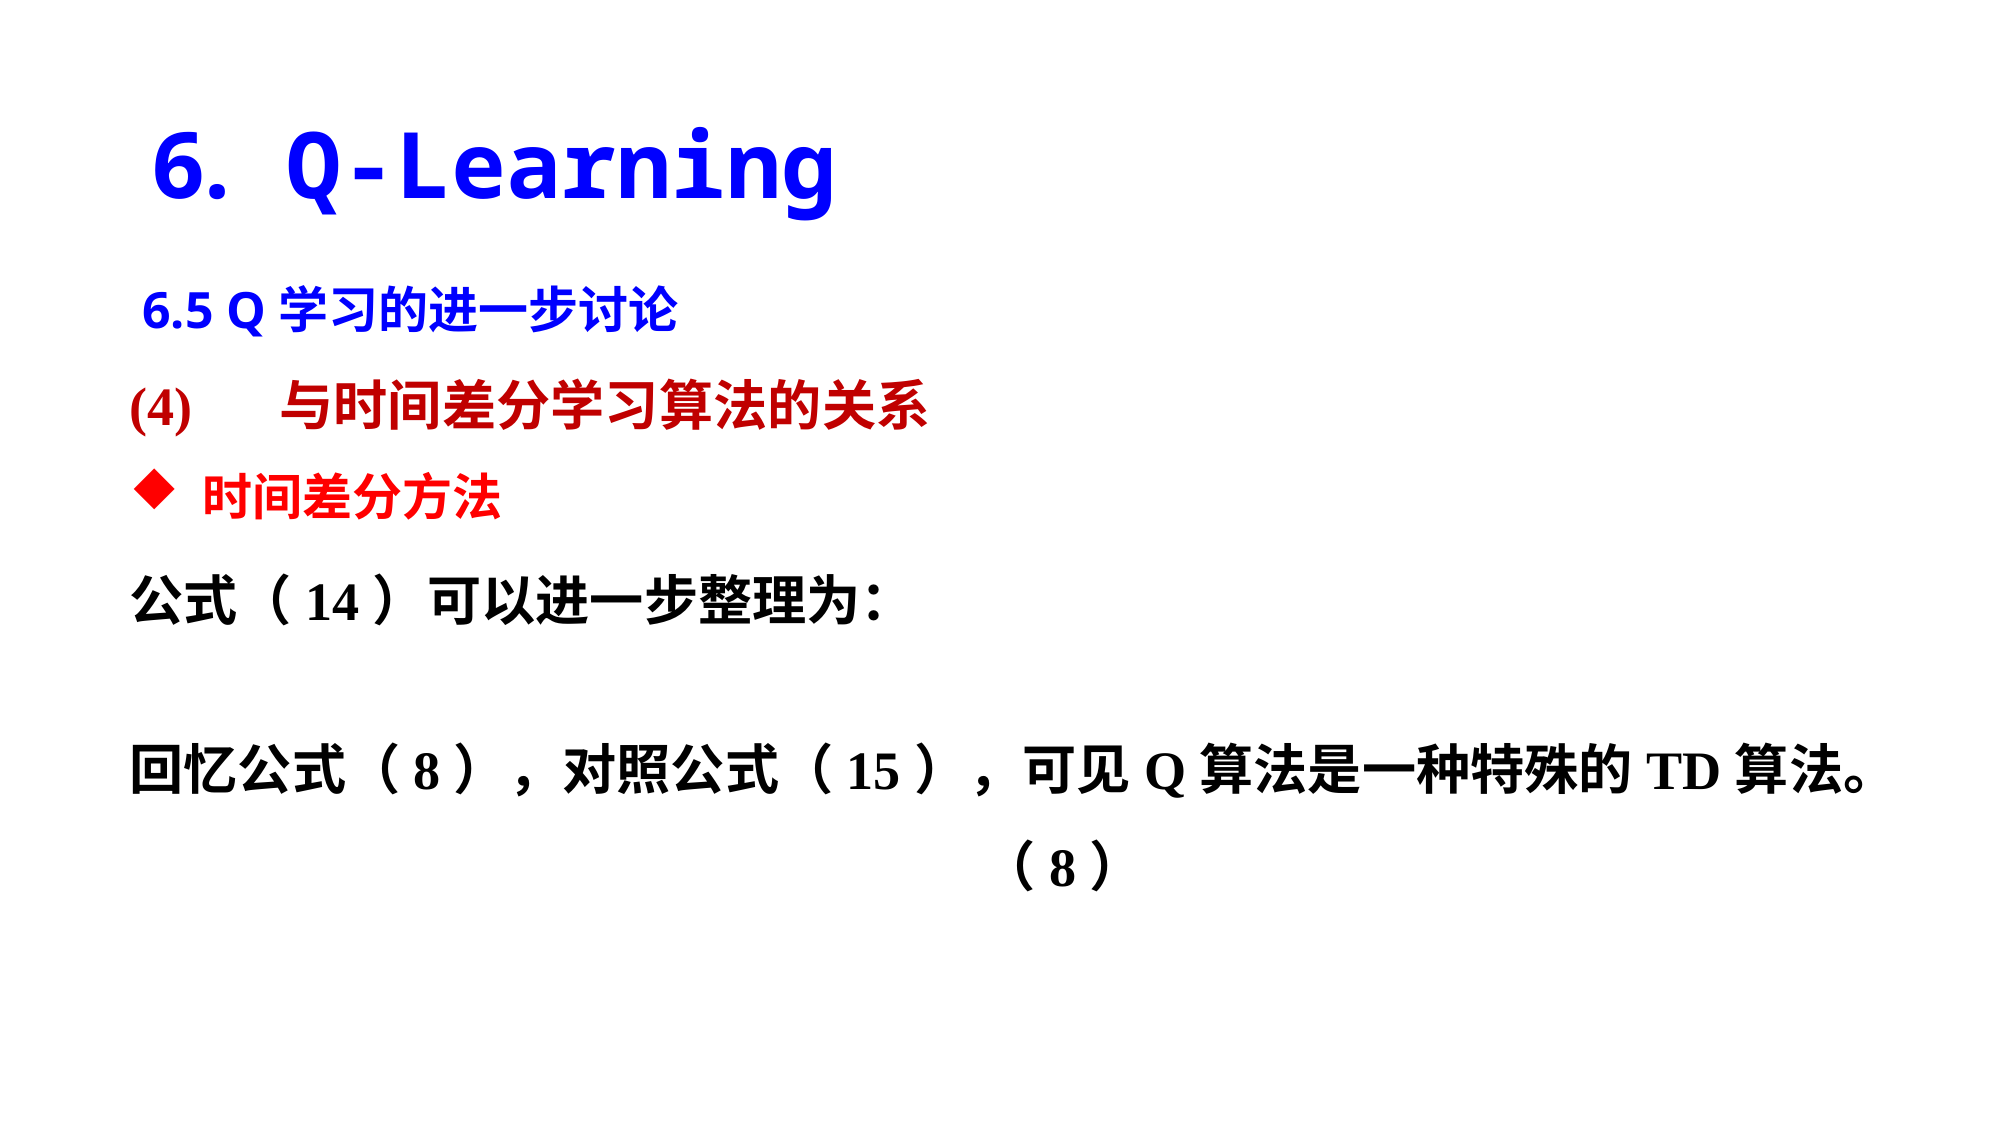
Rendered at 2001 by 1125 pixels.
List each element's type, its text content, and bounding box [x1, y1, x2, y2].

title 6. Q-Learning [137, 59, 1863, 278]
